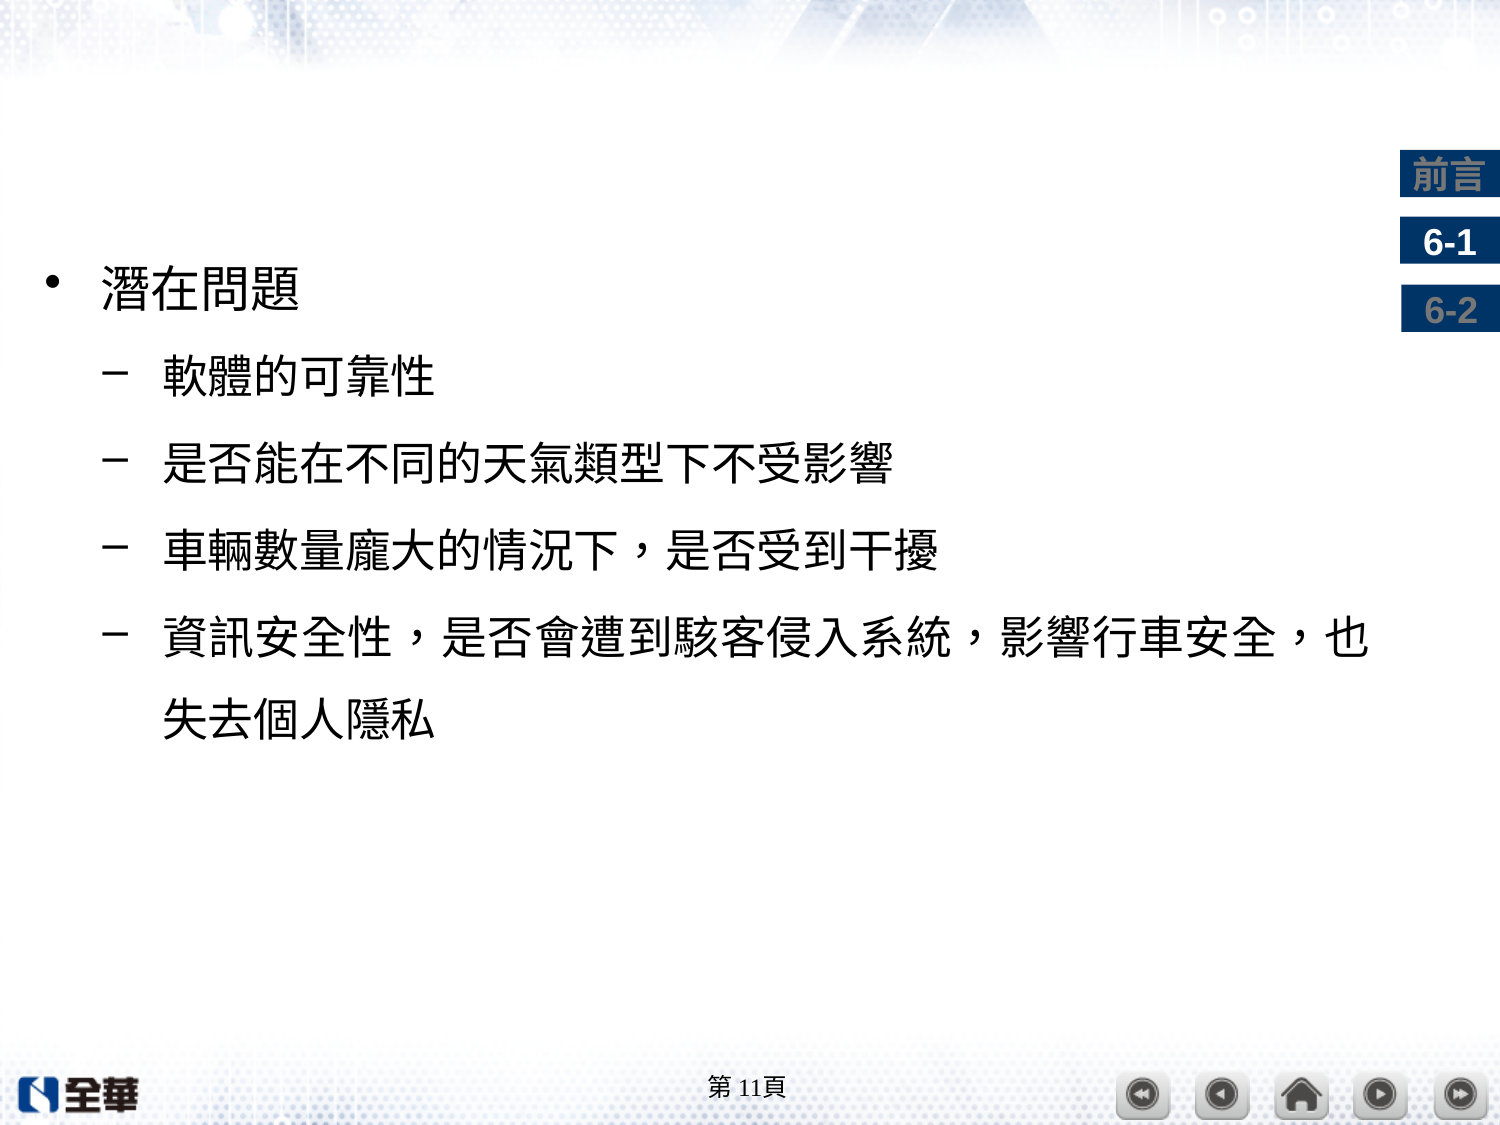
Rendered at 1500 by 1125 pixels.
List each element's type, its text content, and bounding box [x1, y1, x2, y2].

list 潛在問題 軟體的可靠性 是否能在不同的天氣類型下不受影響 車輛數量龐大的情況下，是否受到干擾 資訊安全性，是否會遭到駭客侵入系統，影響行車安全，也失去個人隱私 [29, 219, 1386, 1048]
picture [0, 0, 1500, 1125]
